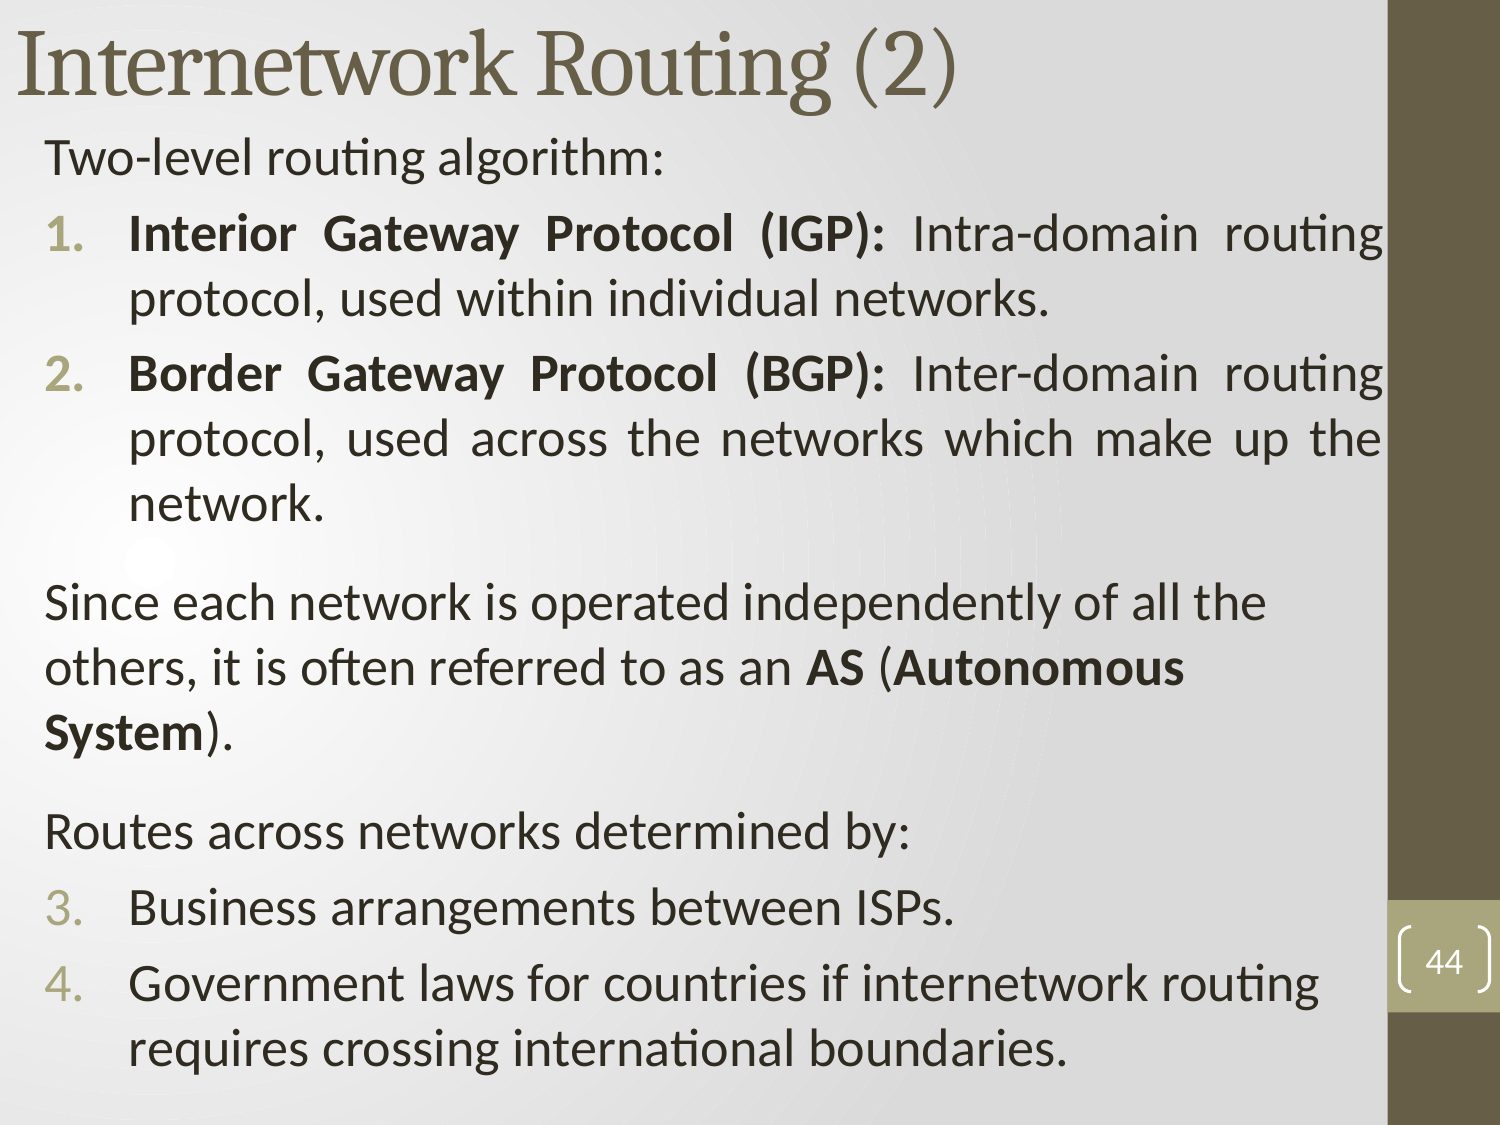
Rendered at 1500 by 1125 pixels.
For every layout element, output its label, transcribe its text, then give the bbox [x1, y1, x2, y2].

list Two-level routing algorithm: Interior Gateway Protocol (IGP): Intra-domain routing protocol, used within individual networks. Border Gateway Protocol (BGP): Inter-domain routing protocol, used across the networks which make up the network. Since each network is operated independently of all the others, it is often referred to as an AS (Autonomous System). Routes across networks determined by: Business arrangements between ISPs. Government laws for countries if internetwork routing requires crossing international boundaries. [29, 113, 1400, 1106]
title Internetwork Routing (2) [0, 0, 1500, 114]
slide_number 44 [1397, 925, 1492, 994]
